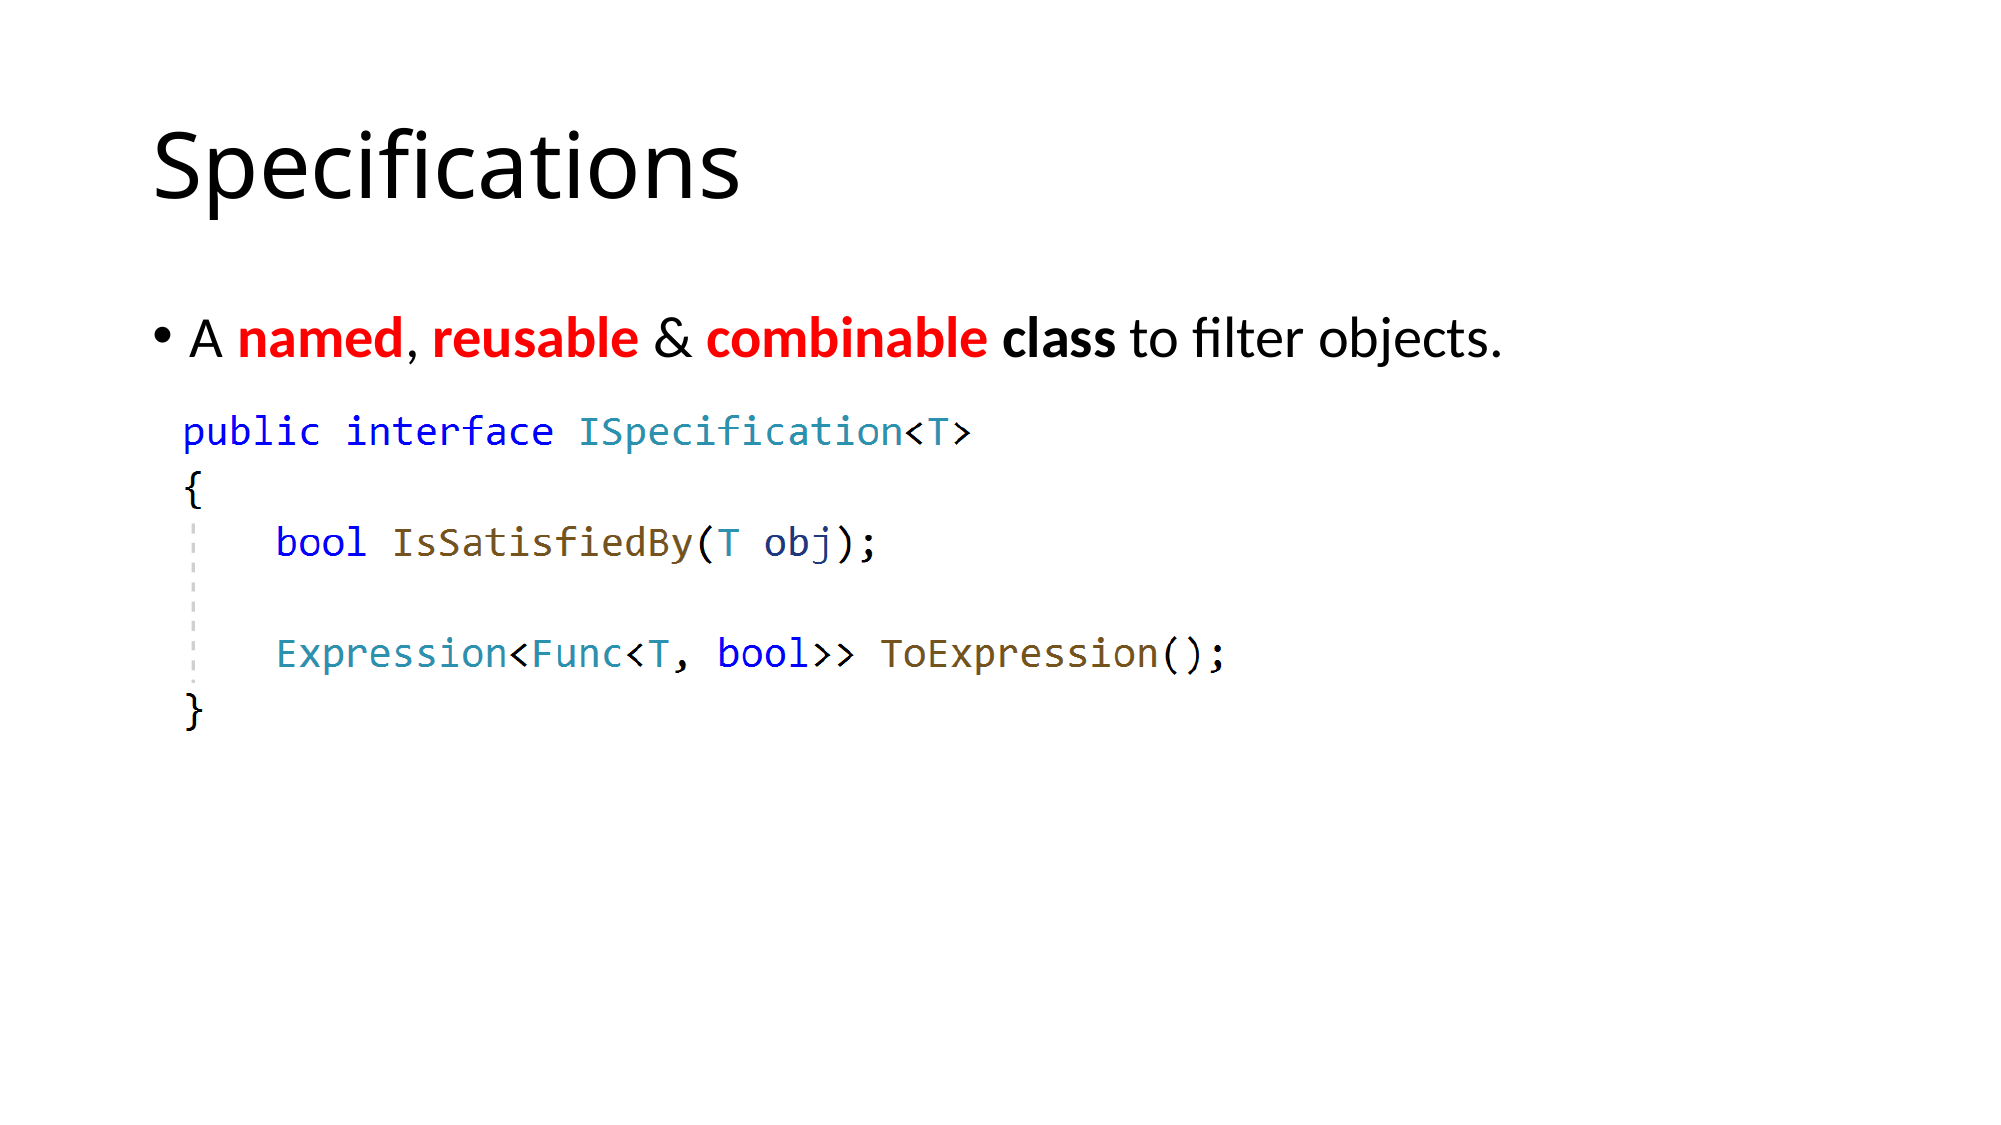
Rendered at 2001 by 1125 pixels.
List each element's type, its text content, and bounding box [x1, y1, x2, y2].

list A named, reusable & combinable class to filter objects. [137, 299, 1863, 1014]
picture [159, 400, 1250, 753]
title Specifications [137, 59, 1863, 278]
